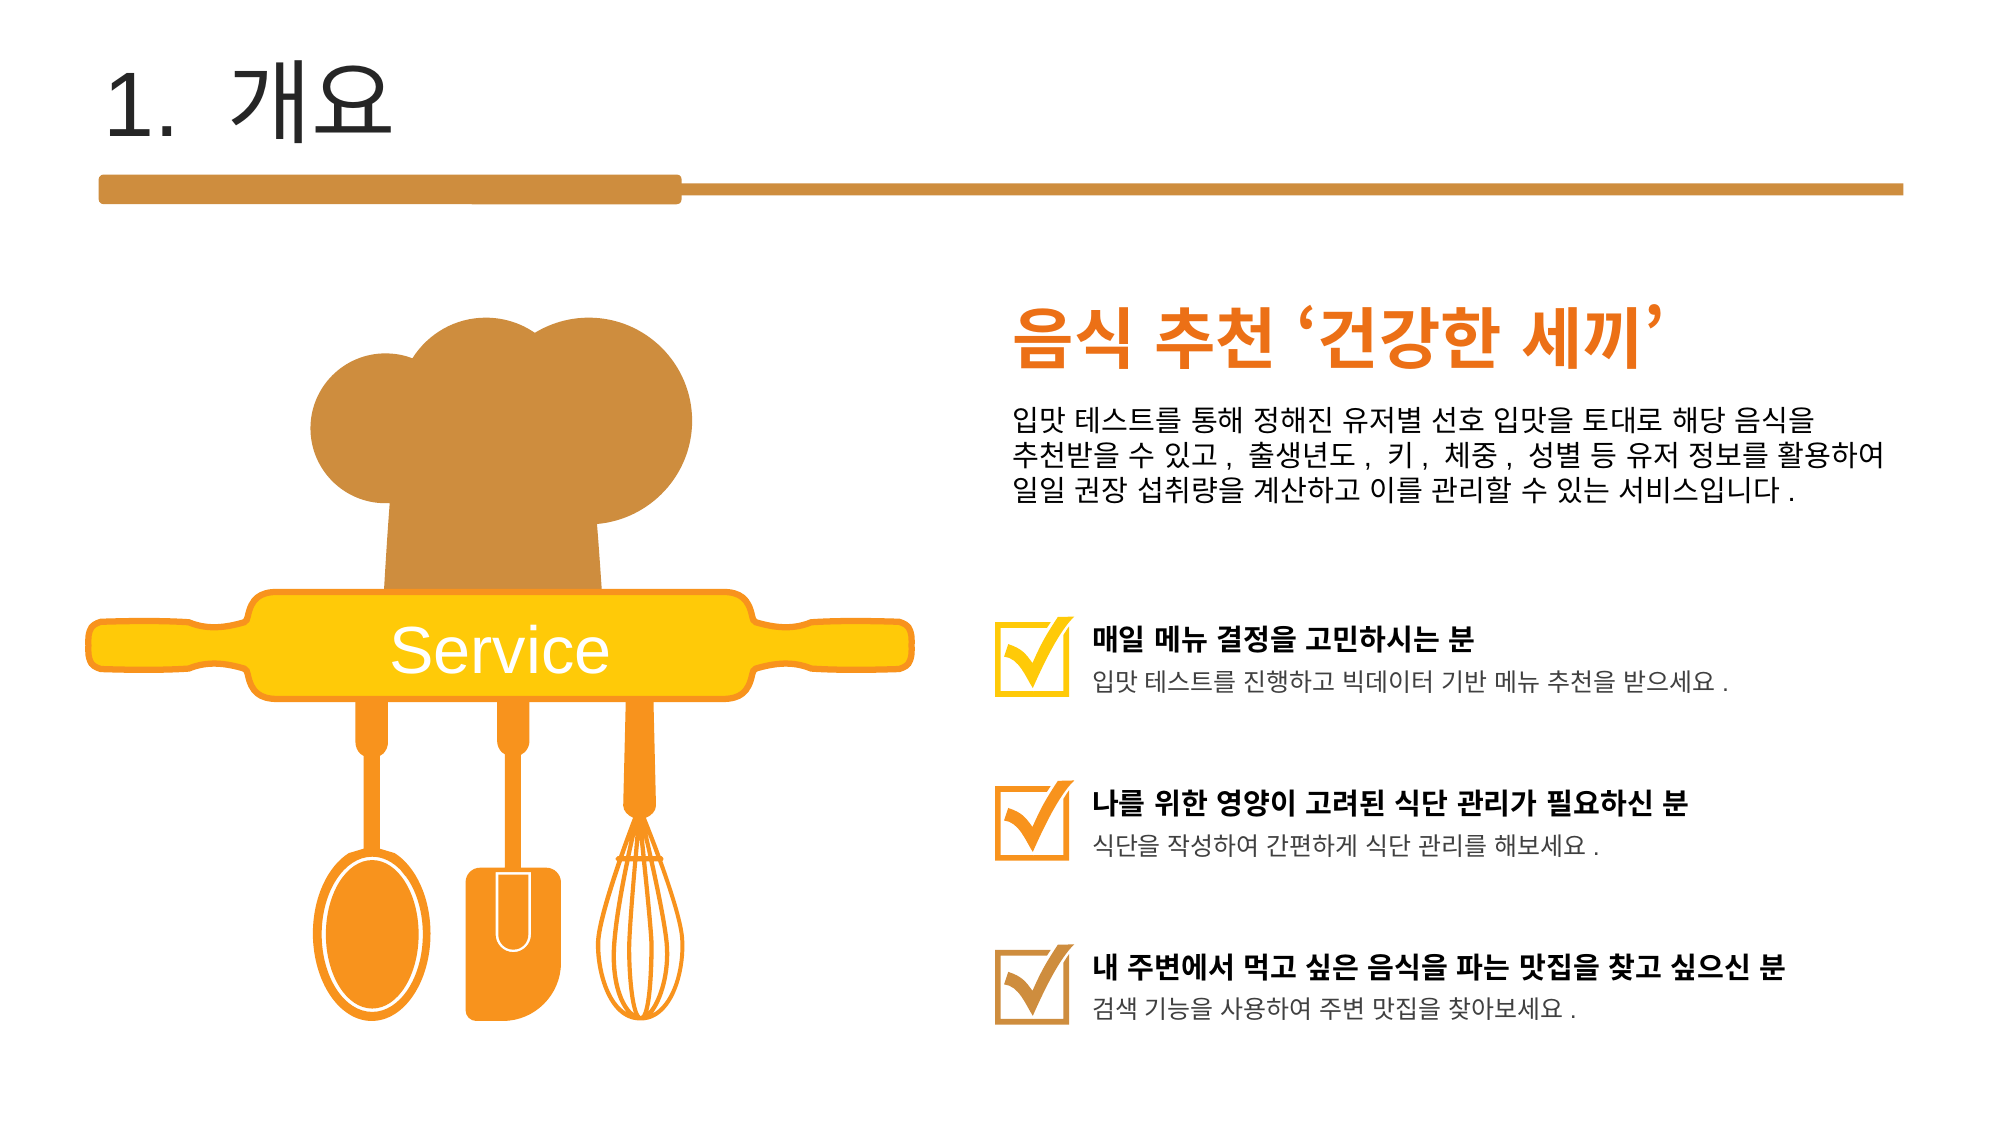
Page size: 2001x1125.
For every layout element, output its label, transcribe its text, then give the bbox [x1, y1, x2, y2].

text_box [1077, 777, 1891, 869]
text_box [997, 288, 1914, 516]
text_box [994, 779, 1077, 862]
list 1. 개요 [88, 47, 1914, 167]
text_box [88, 317, 912, 1021]
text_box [1077, 613, 1891, 705]
text_box [994, 615, 1077, 698]
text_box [1077, 941, 1891, 1032]
text_box [994, 943, 1077, 1026]
